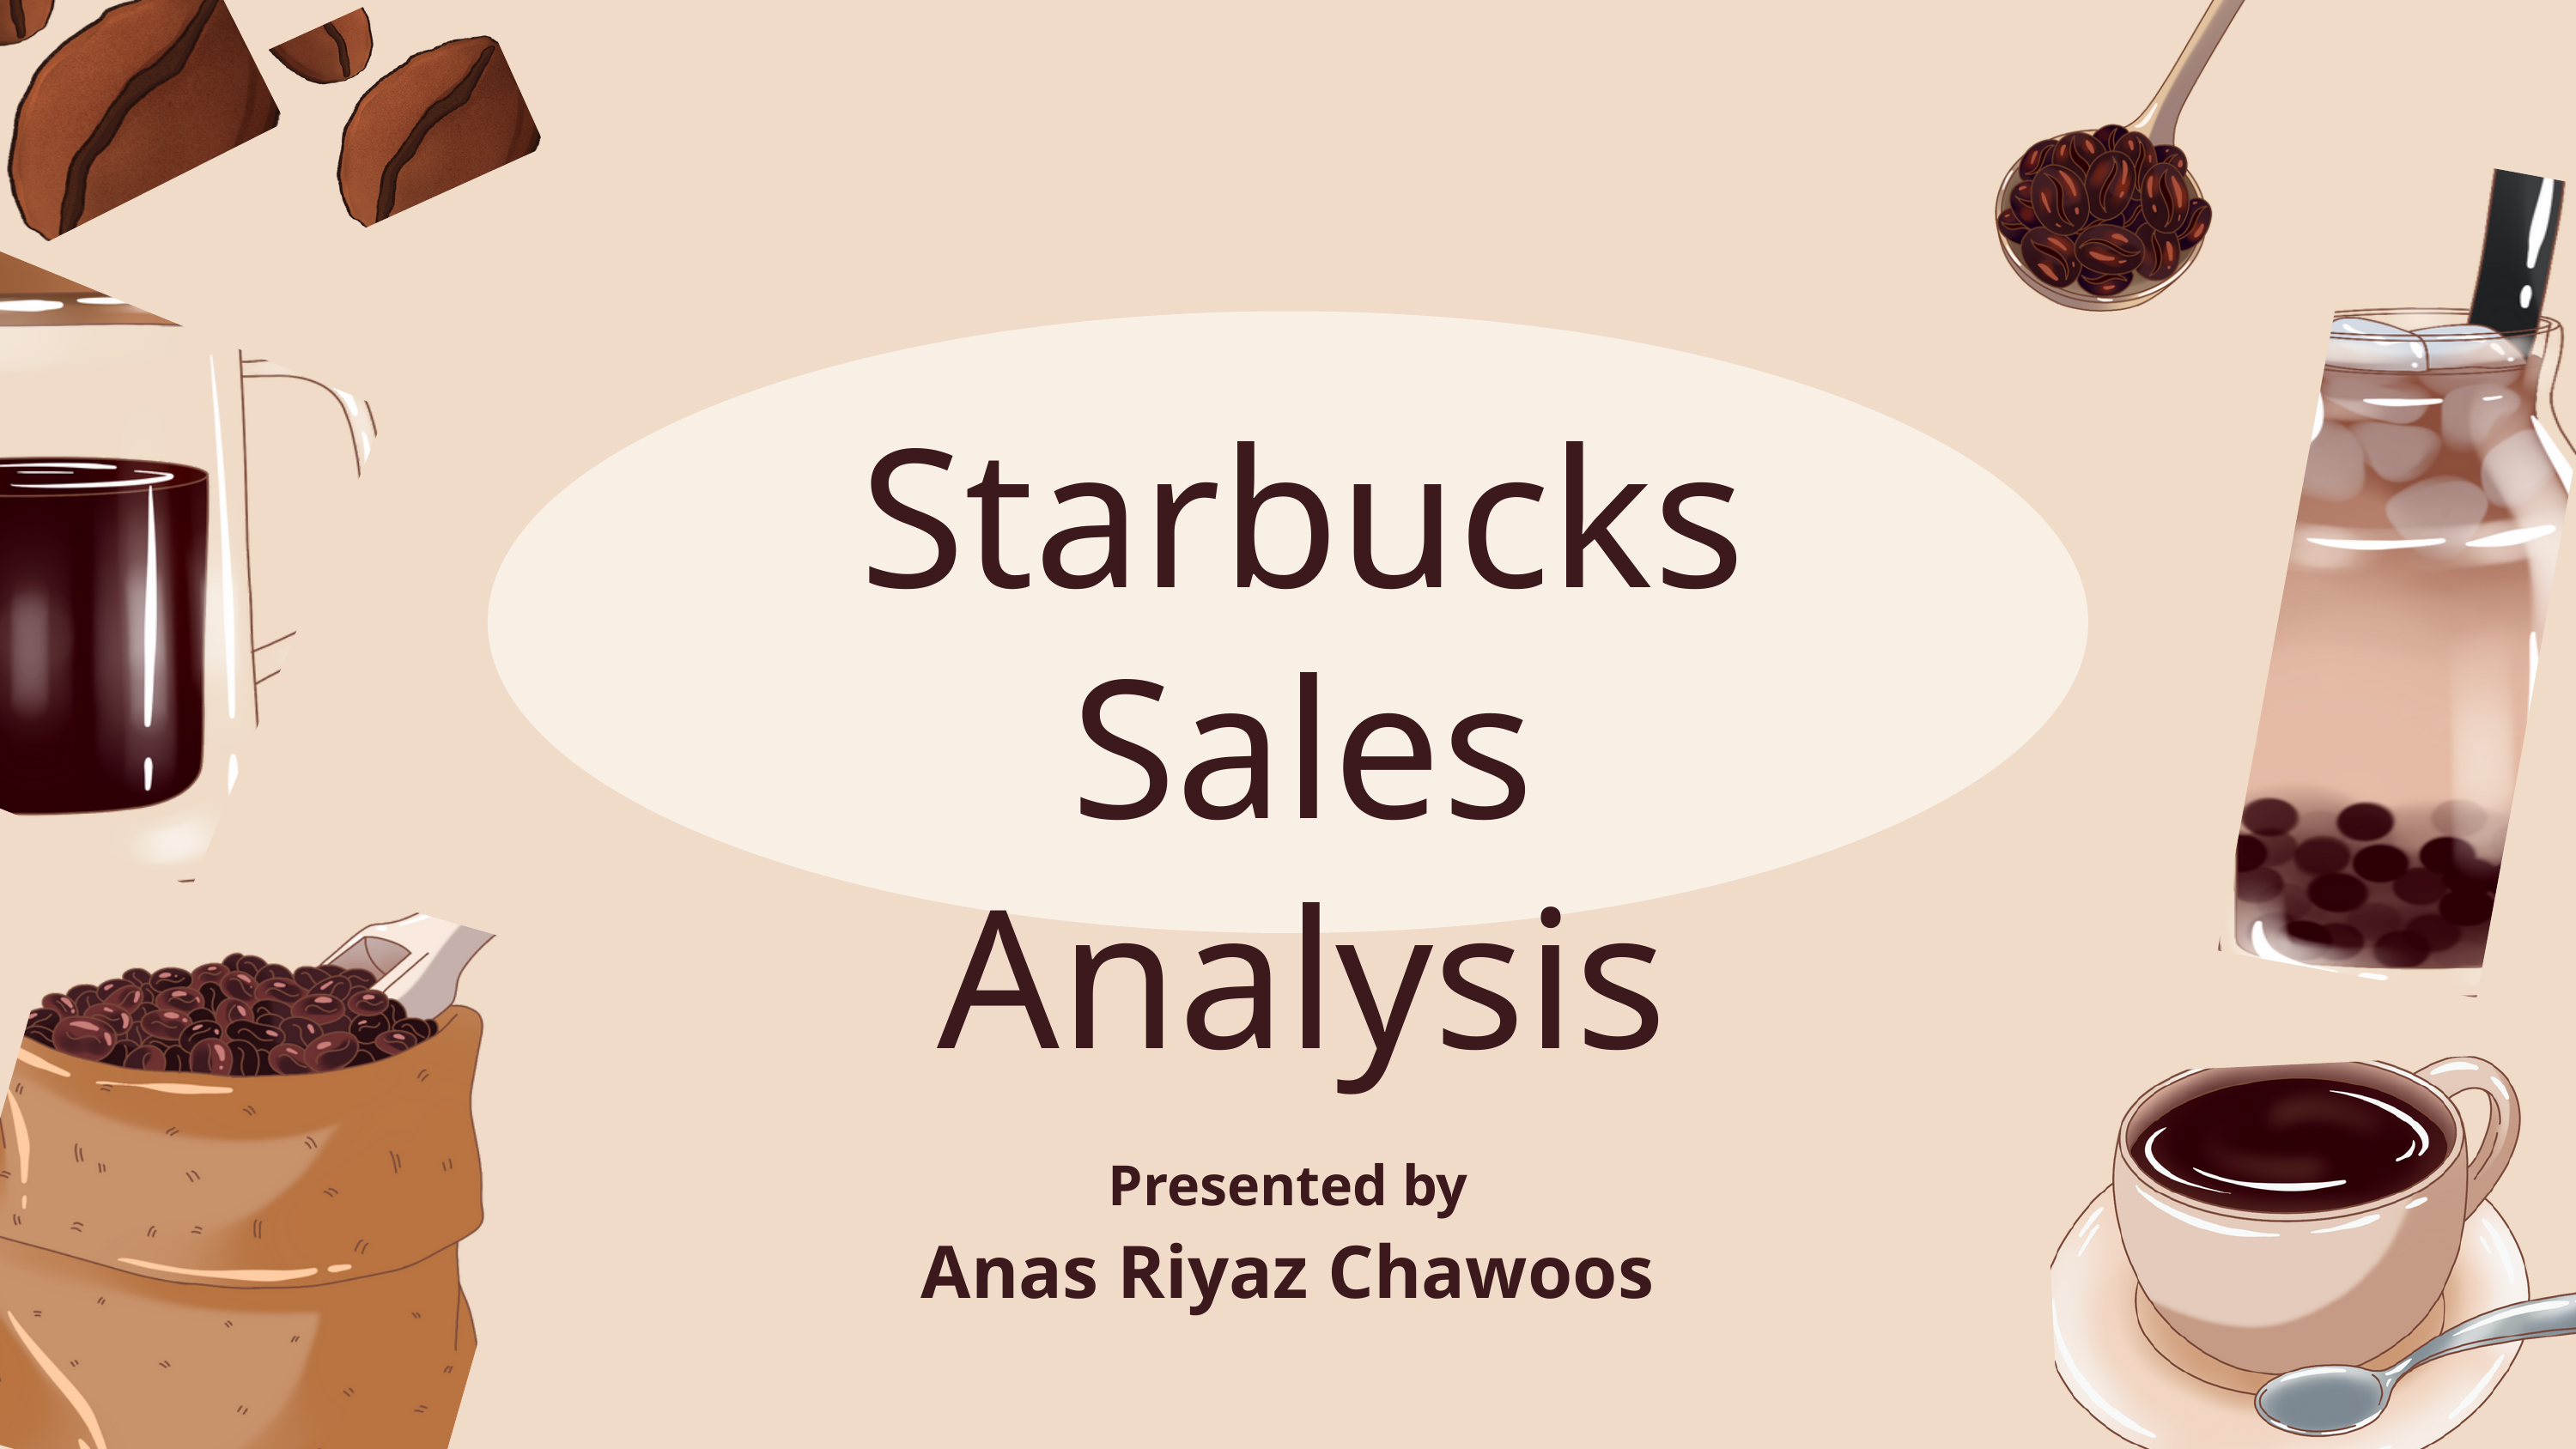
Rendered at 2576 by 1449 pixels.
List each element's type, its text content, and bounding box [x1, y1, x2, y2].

text_box [2041, 1051, 2576, 1449]
text_box Anas Riyaz Chawoos [849, 1211, 1727, 1313]
text_box [2217, 155, 2576, 998]
text_box Starbucks Sales Analysis [732, 943, 1872, 1088]
text_box Presented by [1024, 1139, 1552, 1211]
text_box [252, 0, 546, 243]
text_box [0, 251, 387, 887]
text_box [0, 841, 587, 1449]
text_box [487, 311, 2089, 934]
text_box [1995, 0, 2421, 312]
text_box [0, 0, 285, 258]
